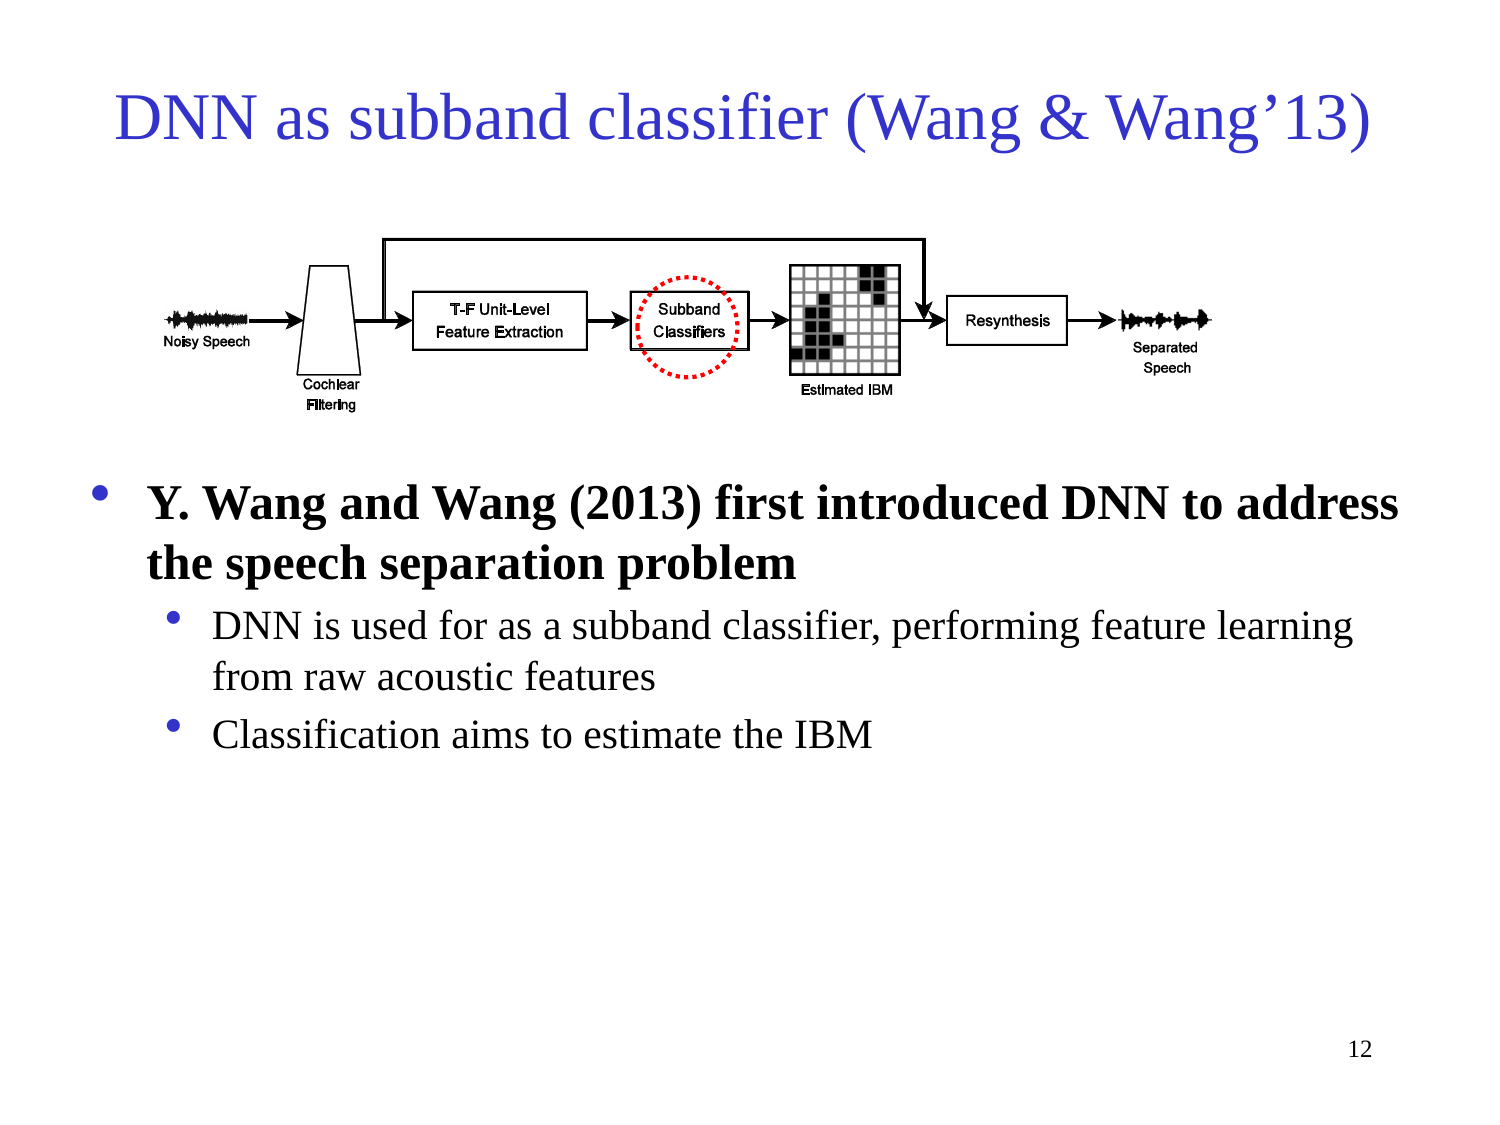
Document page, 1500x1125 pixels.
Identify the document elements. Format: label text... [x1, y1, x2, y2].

slide_number 12 [1074, 1024, 1388, 1101]
title DNN as subband classifier (Wang & Wang’13) [87, 62, 1400, 163]
picture [162, 237, 1213, 418]
list Y. Wang and Wang (2013) first introduced DNN to address the speech separation problem DNN is used for as a subband classifier, performing feature learning from raw acoustic features Classification aims to estimate the IBM [75, 462, 1425, 1024]
